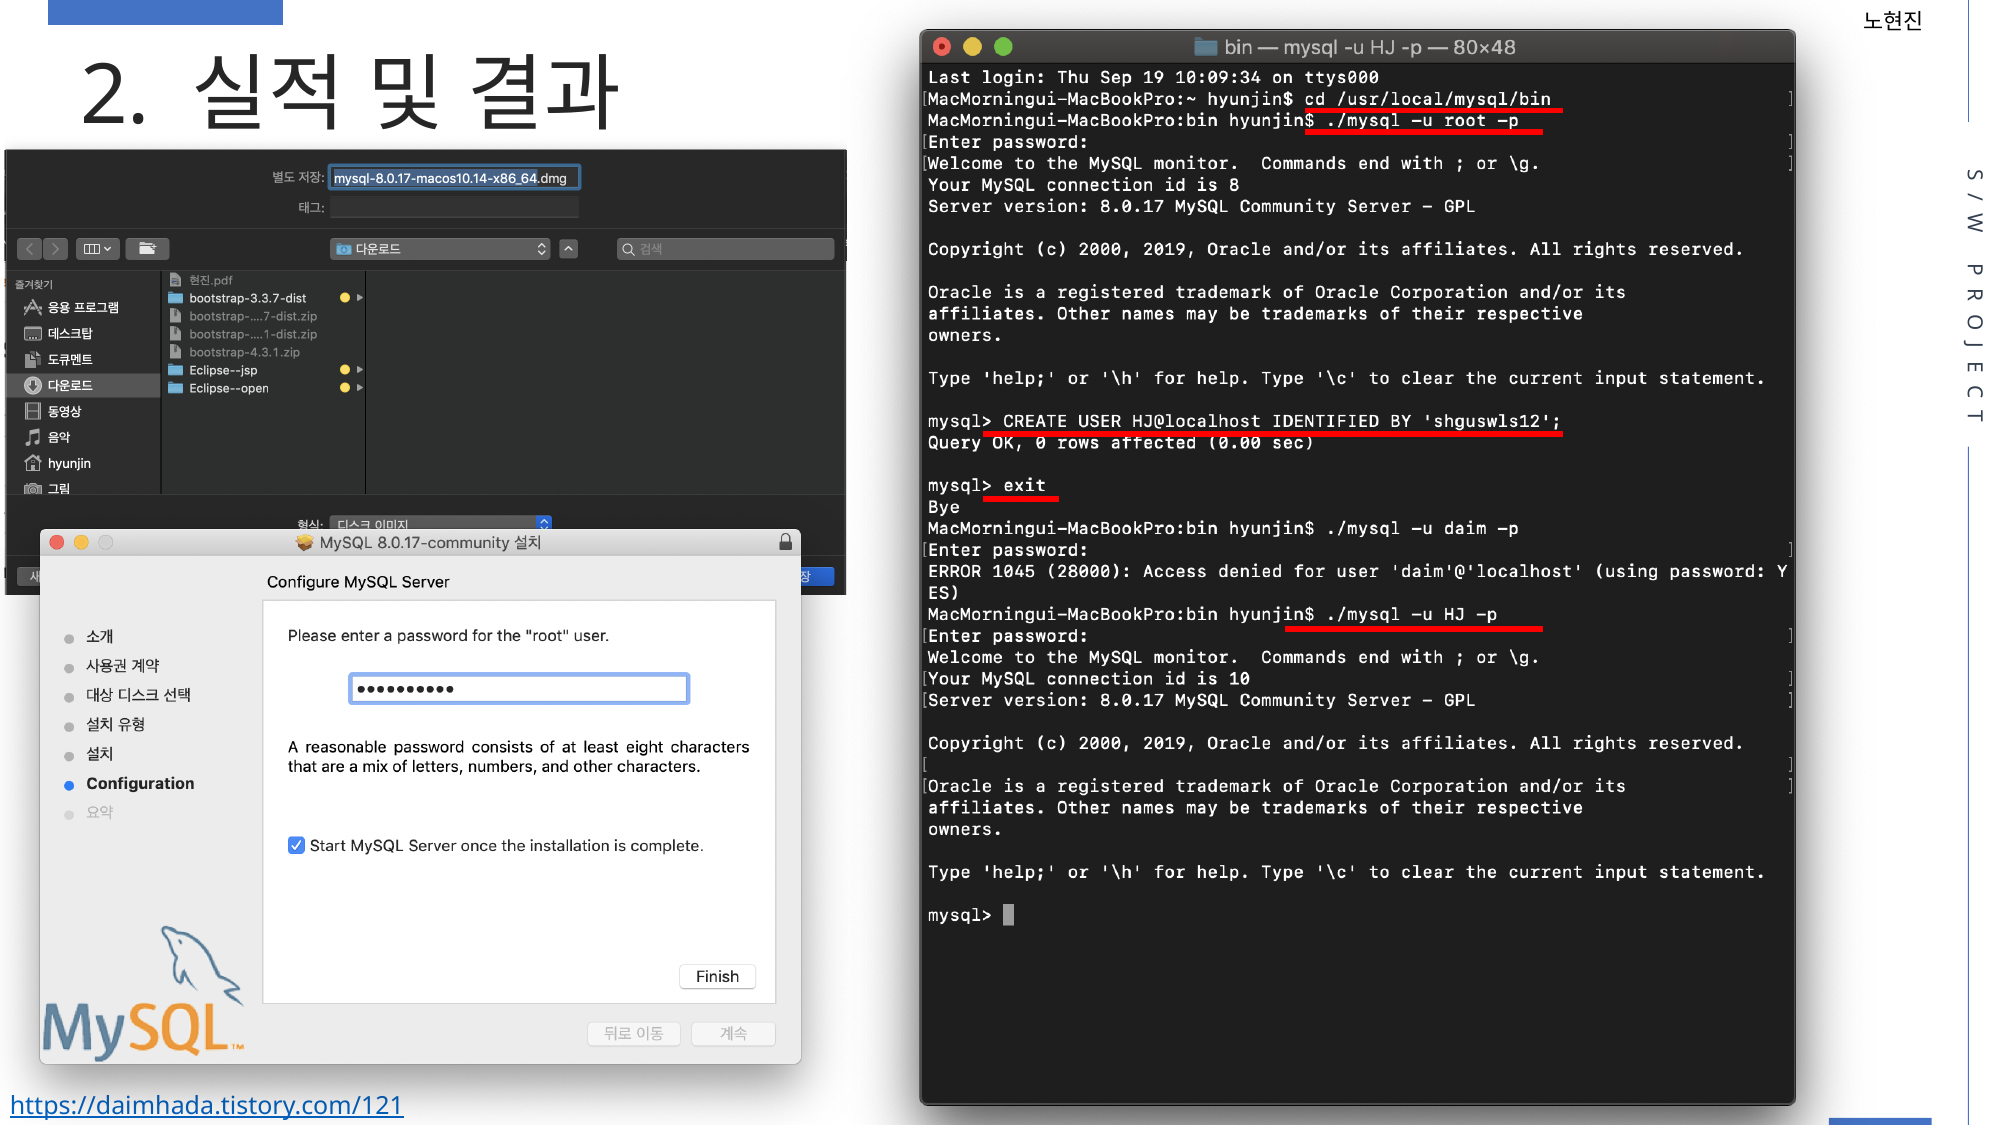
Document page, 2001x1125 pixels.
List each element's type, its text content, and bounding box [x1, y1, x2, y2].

text_box [1881, 1117, 1933, 1125]
text_box [47, 0, 284, 26]
text_box S/W PROJECT [1940, 154, 1997, 447]
text_box 2. 실적 및 결과 [65, 32, 636, 131]
picture [0, 0, 1881, 1125]
text_box 노현진 [1881, 0, 1952, 41]
